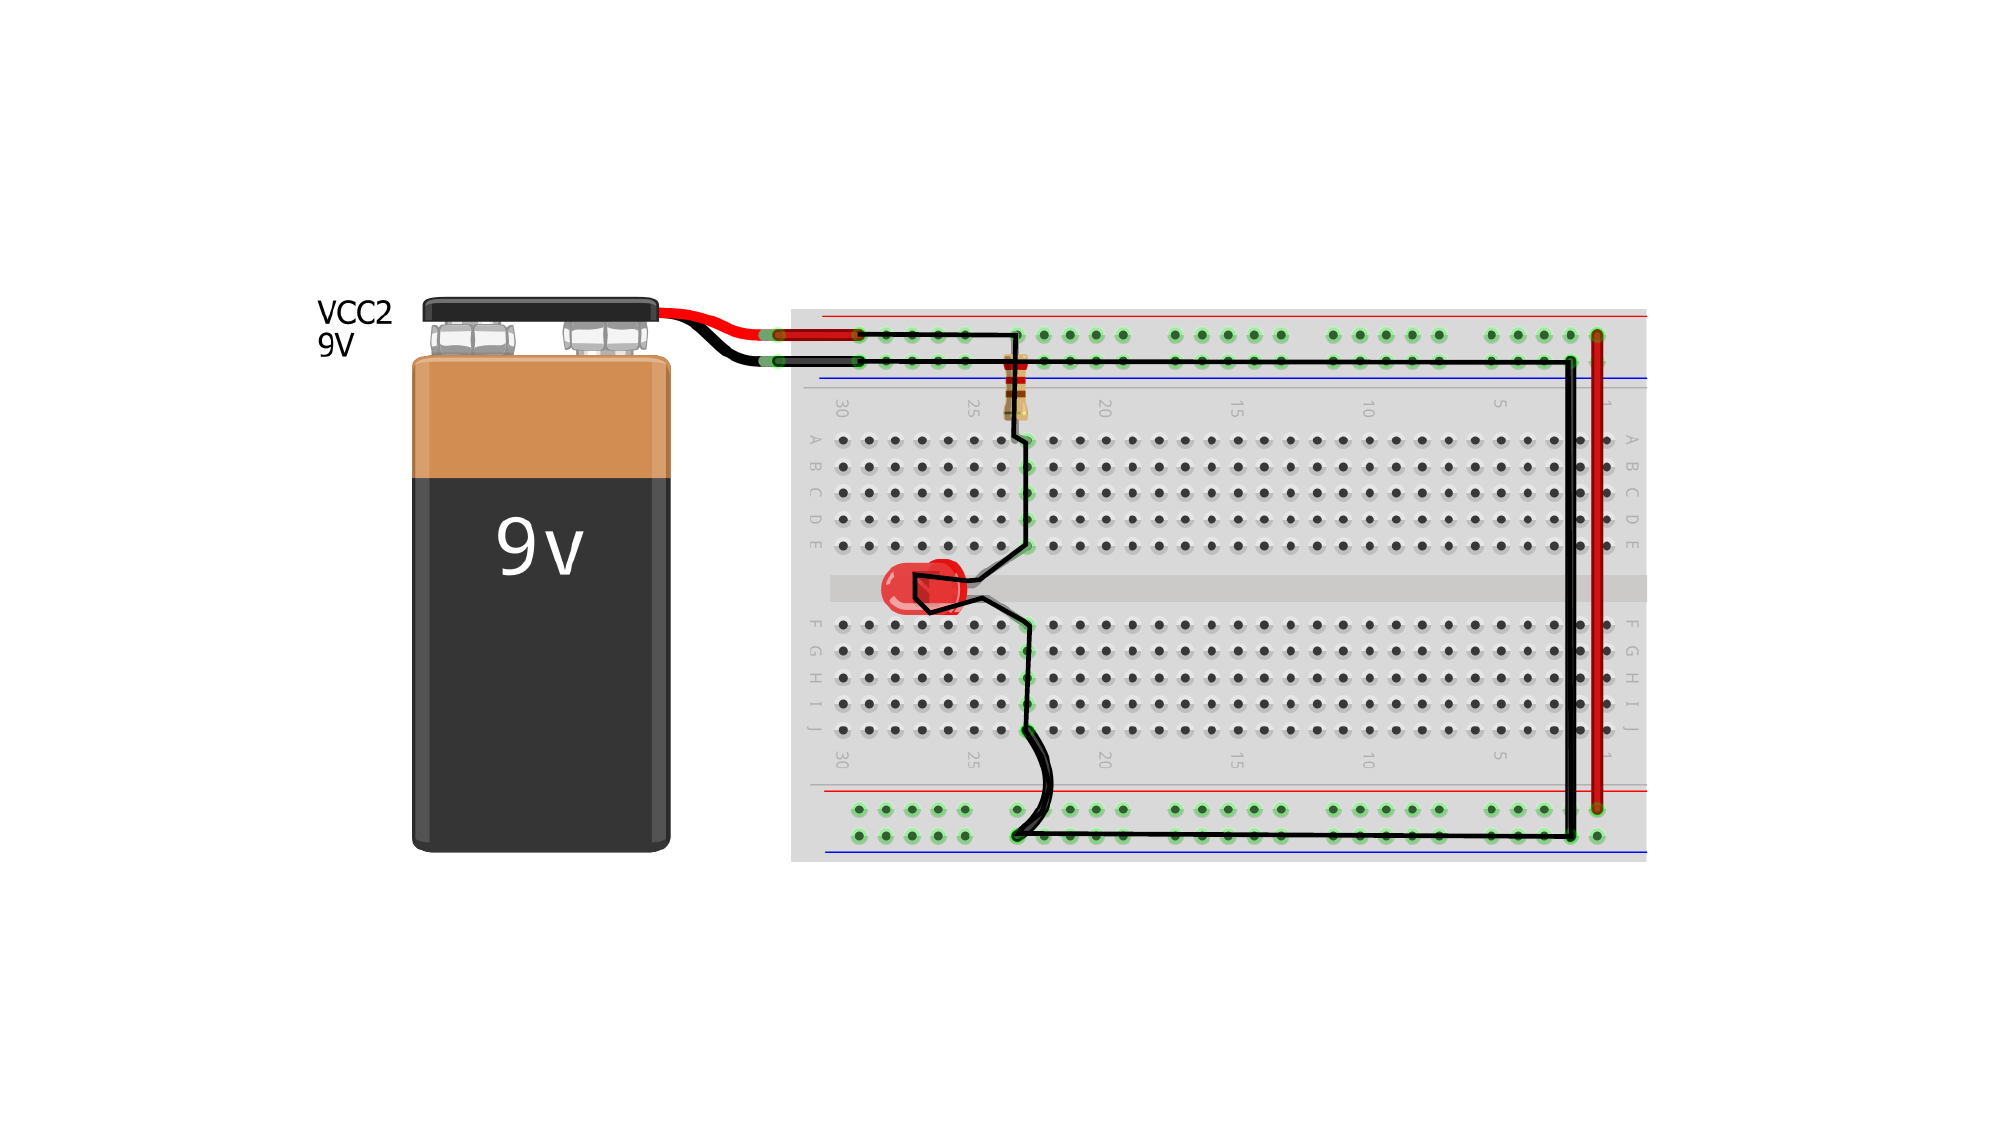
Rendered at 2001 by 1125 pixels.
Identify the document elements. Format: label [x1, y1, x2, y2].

picture [173, 192, 1767, 932]
